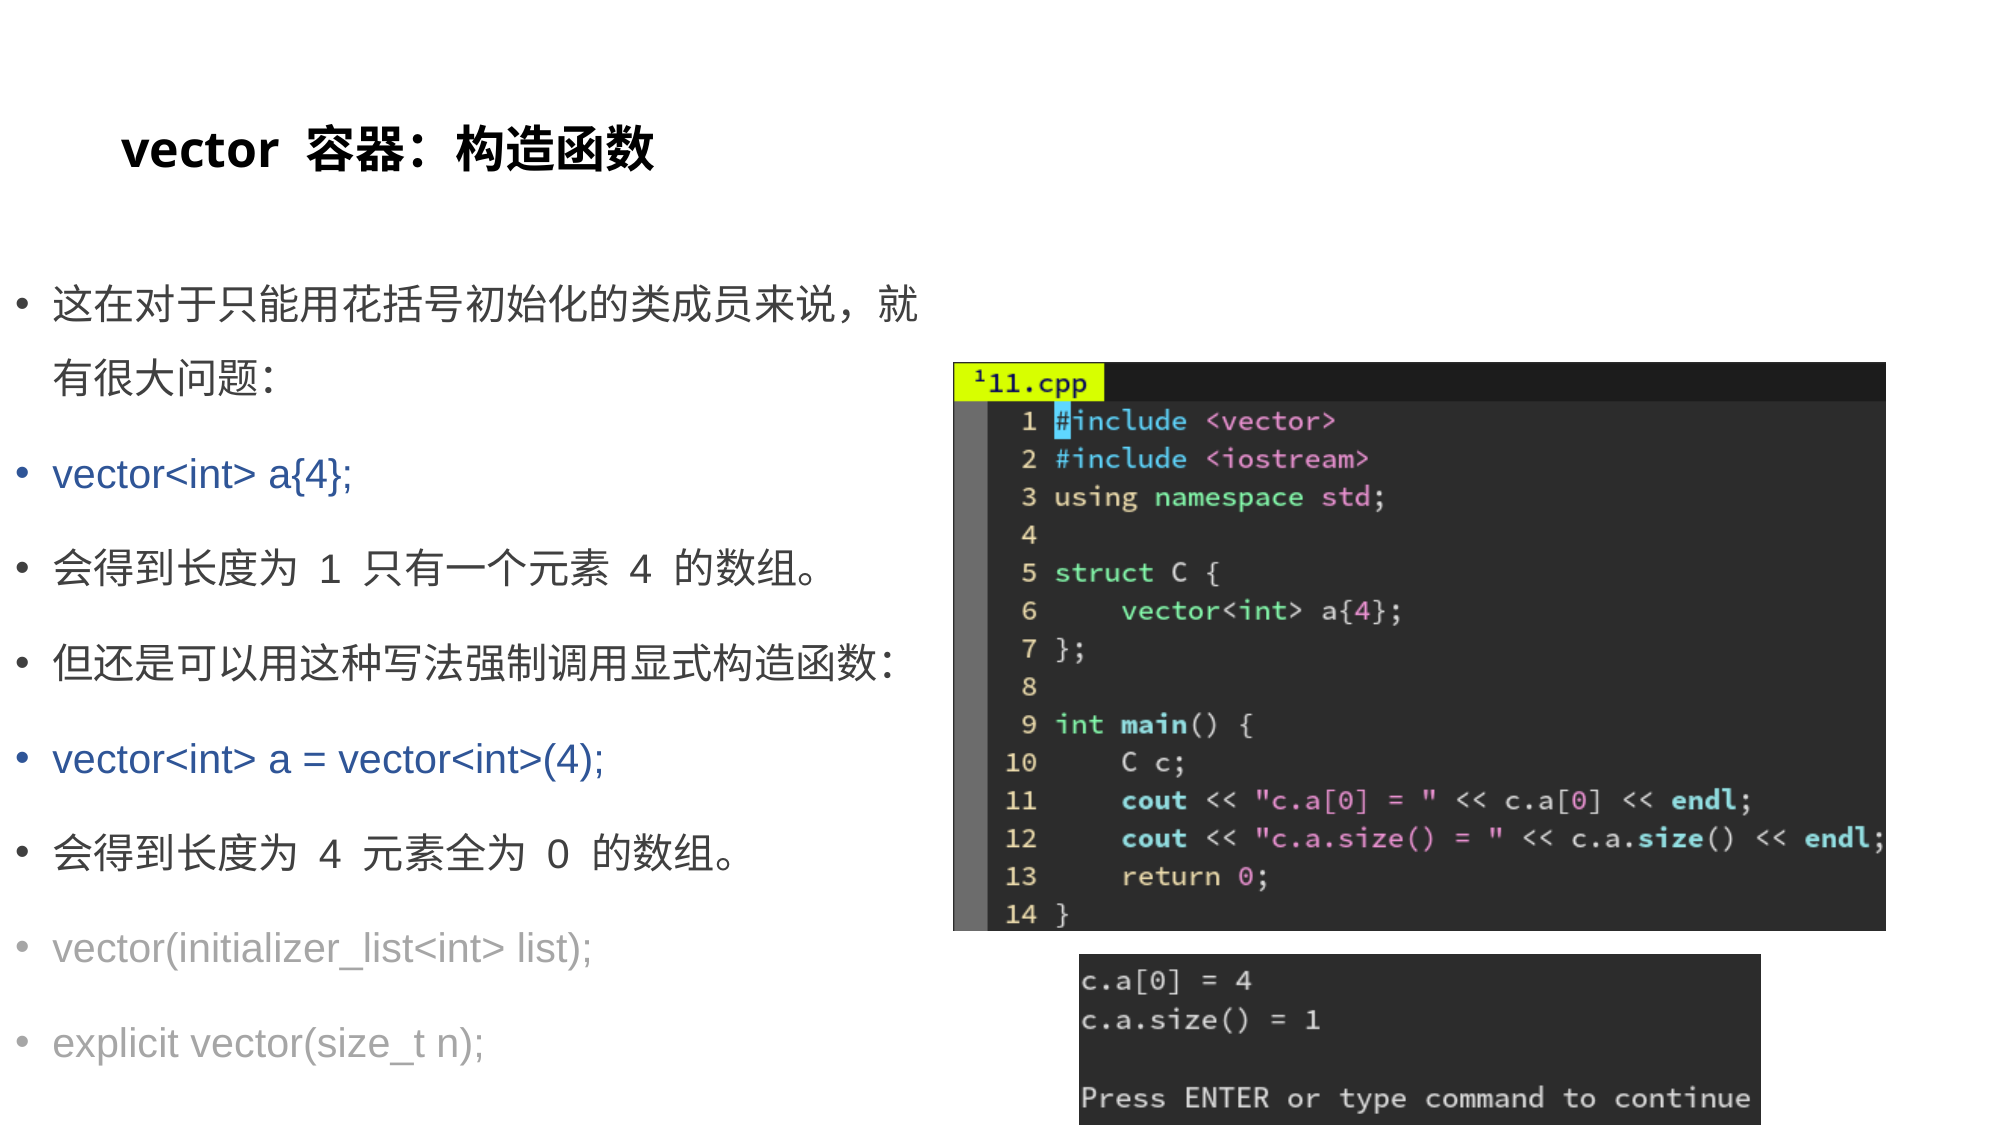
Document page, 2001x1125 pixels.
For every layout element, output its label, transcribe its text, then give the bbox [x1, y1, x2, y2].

title vector 容器：构造函数 [106, 42, 1832, 260]
picture [1079, 954, 1761, 1125]
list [953, 362, 1886, 931]
list 这在对于只能用花括号初始化的类成员来说，就有很大问题： vector<int> a{4}; 会得到长度为 1 只有一个元素 4 的数组。 但还是可以用这种写法强制调用显式构造函数： vector<int> a = vector<int>(4); 会得到长度为 4 元素全为 0 的数组。 vector(initializer_list<int> list); explicit vector(size_t n); [0, 246, 940, 1081]
